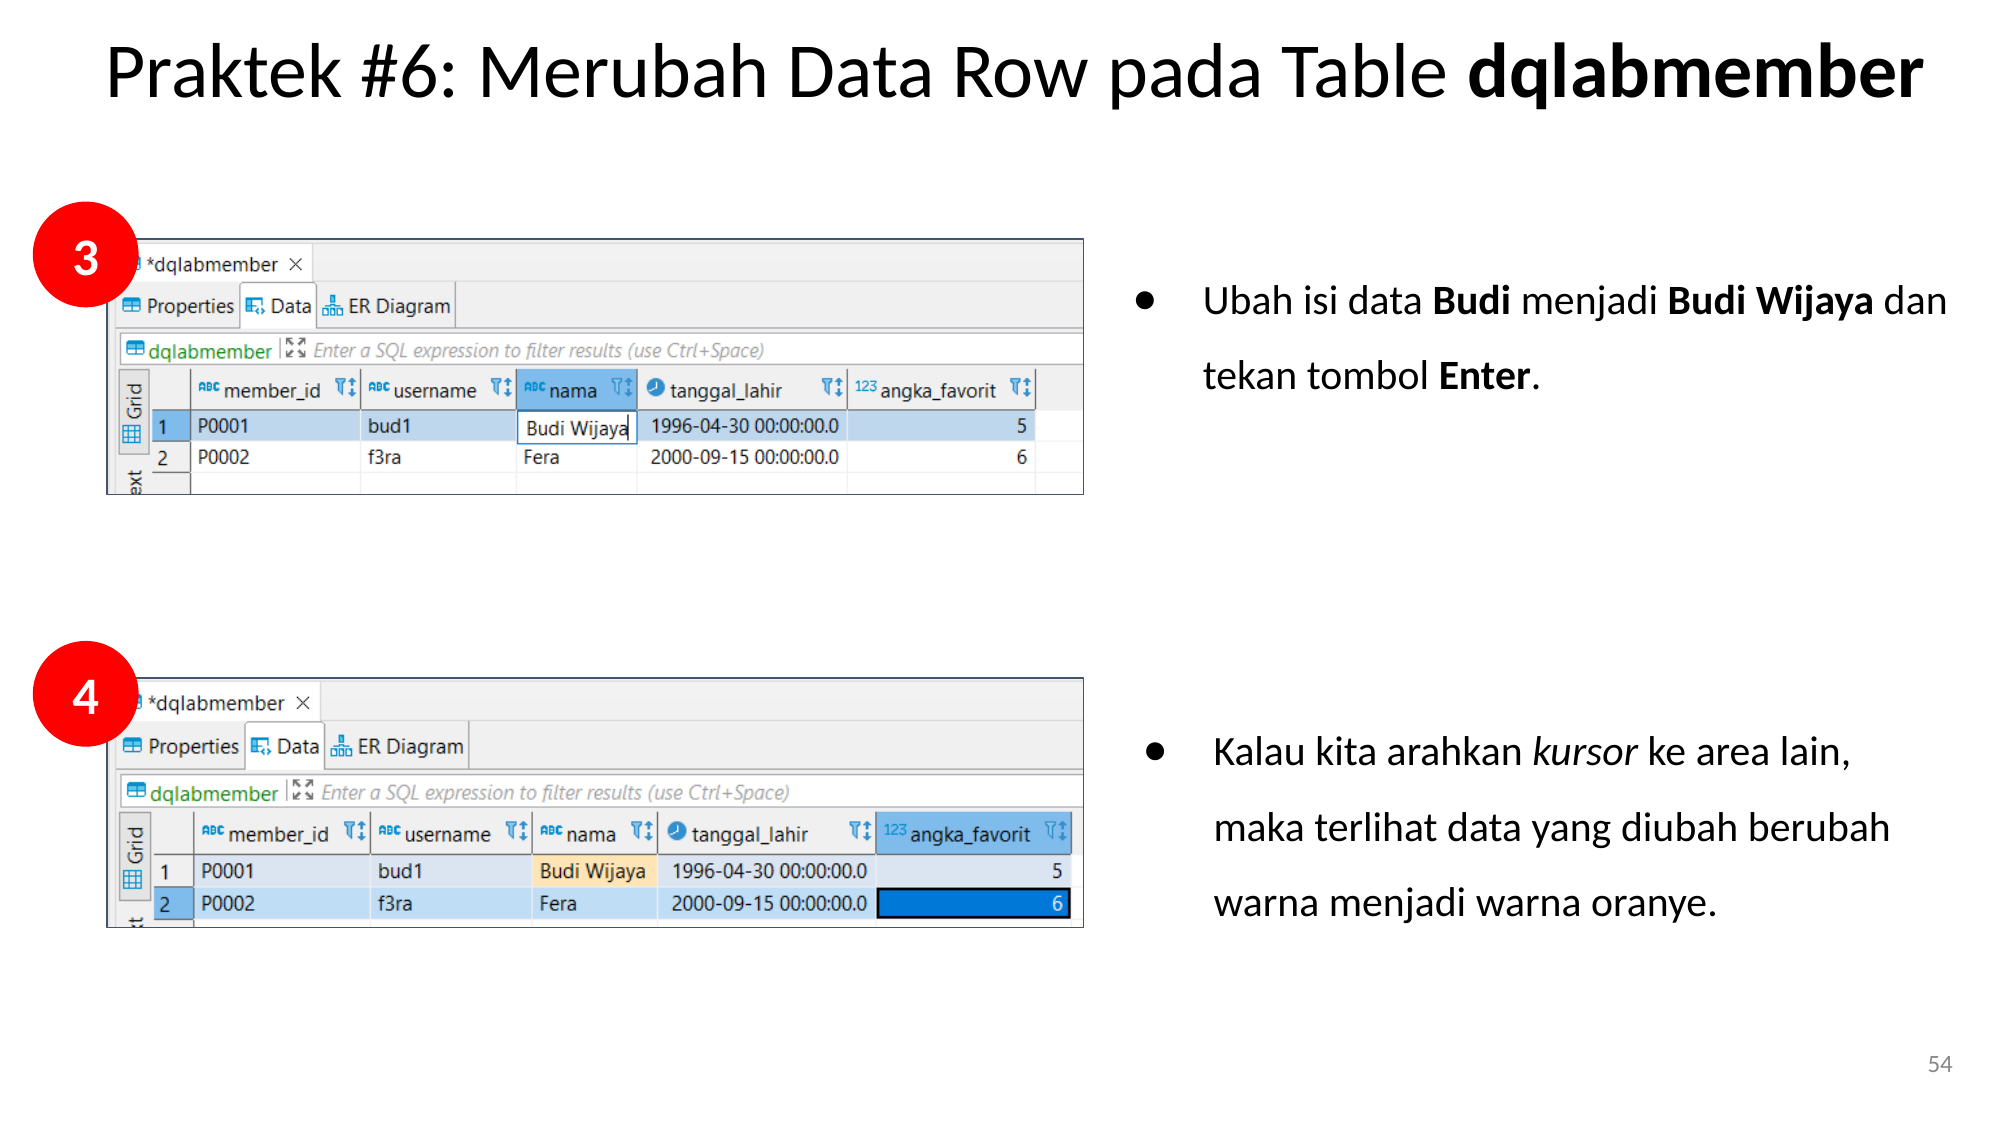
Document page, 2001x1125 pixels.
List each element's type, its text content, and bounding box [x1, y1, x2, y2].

text_box 4 [32, 640, 136, 747]
list Kalau kita arahkan kursor ke area lain, maka terlihat data yang diubah berubah warna menjadi warna oranye. [1093, 679, 1954, 1046]
slide_number ‹#› [1853, 1019, 1974, 1106]
picture [107, 678, 1084, 928]
title Praktek #6: Merubah Data Row pada Table dqlabmember [85, 9, 1998, 135]
text_box 3 [32, 201, 136, 308]
picture [107, 239, 1084, 495]
list Ubah isi data Budi menjadi Budi Wijaya dan tekan tombol Enter. [1083, 227, 2000, 595]
